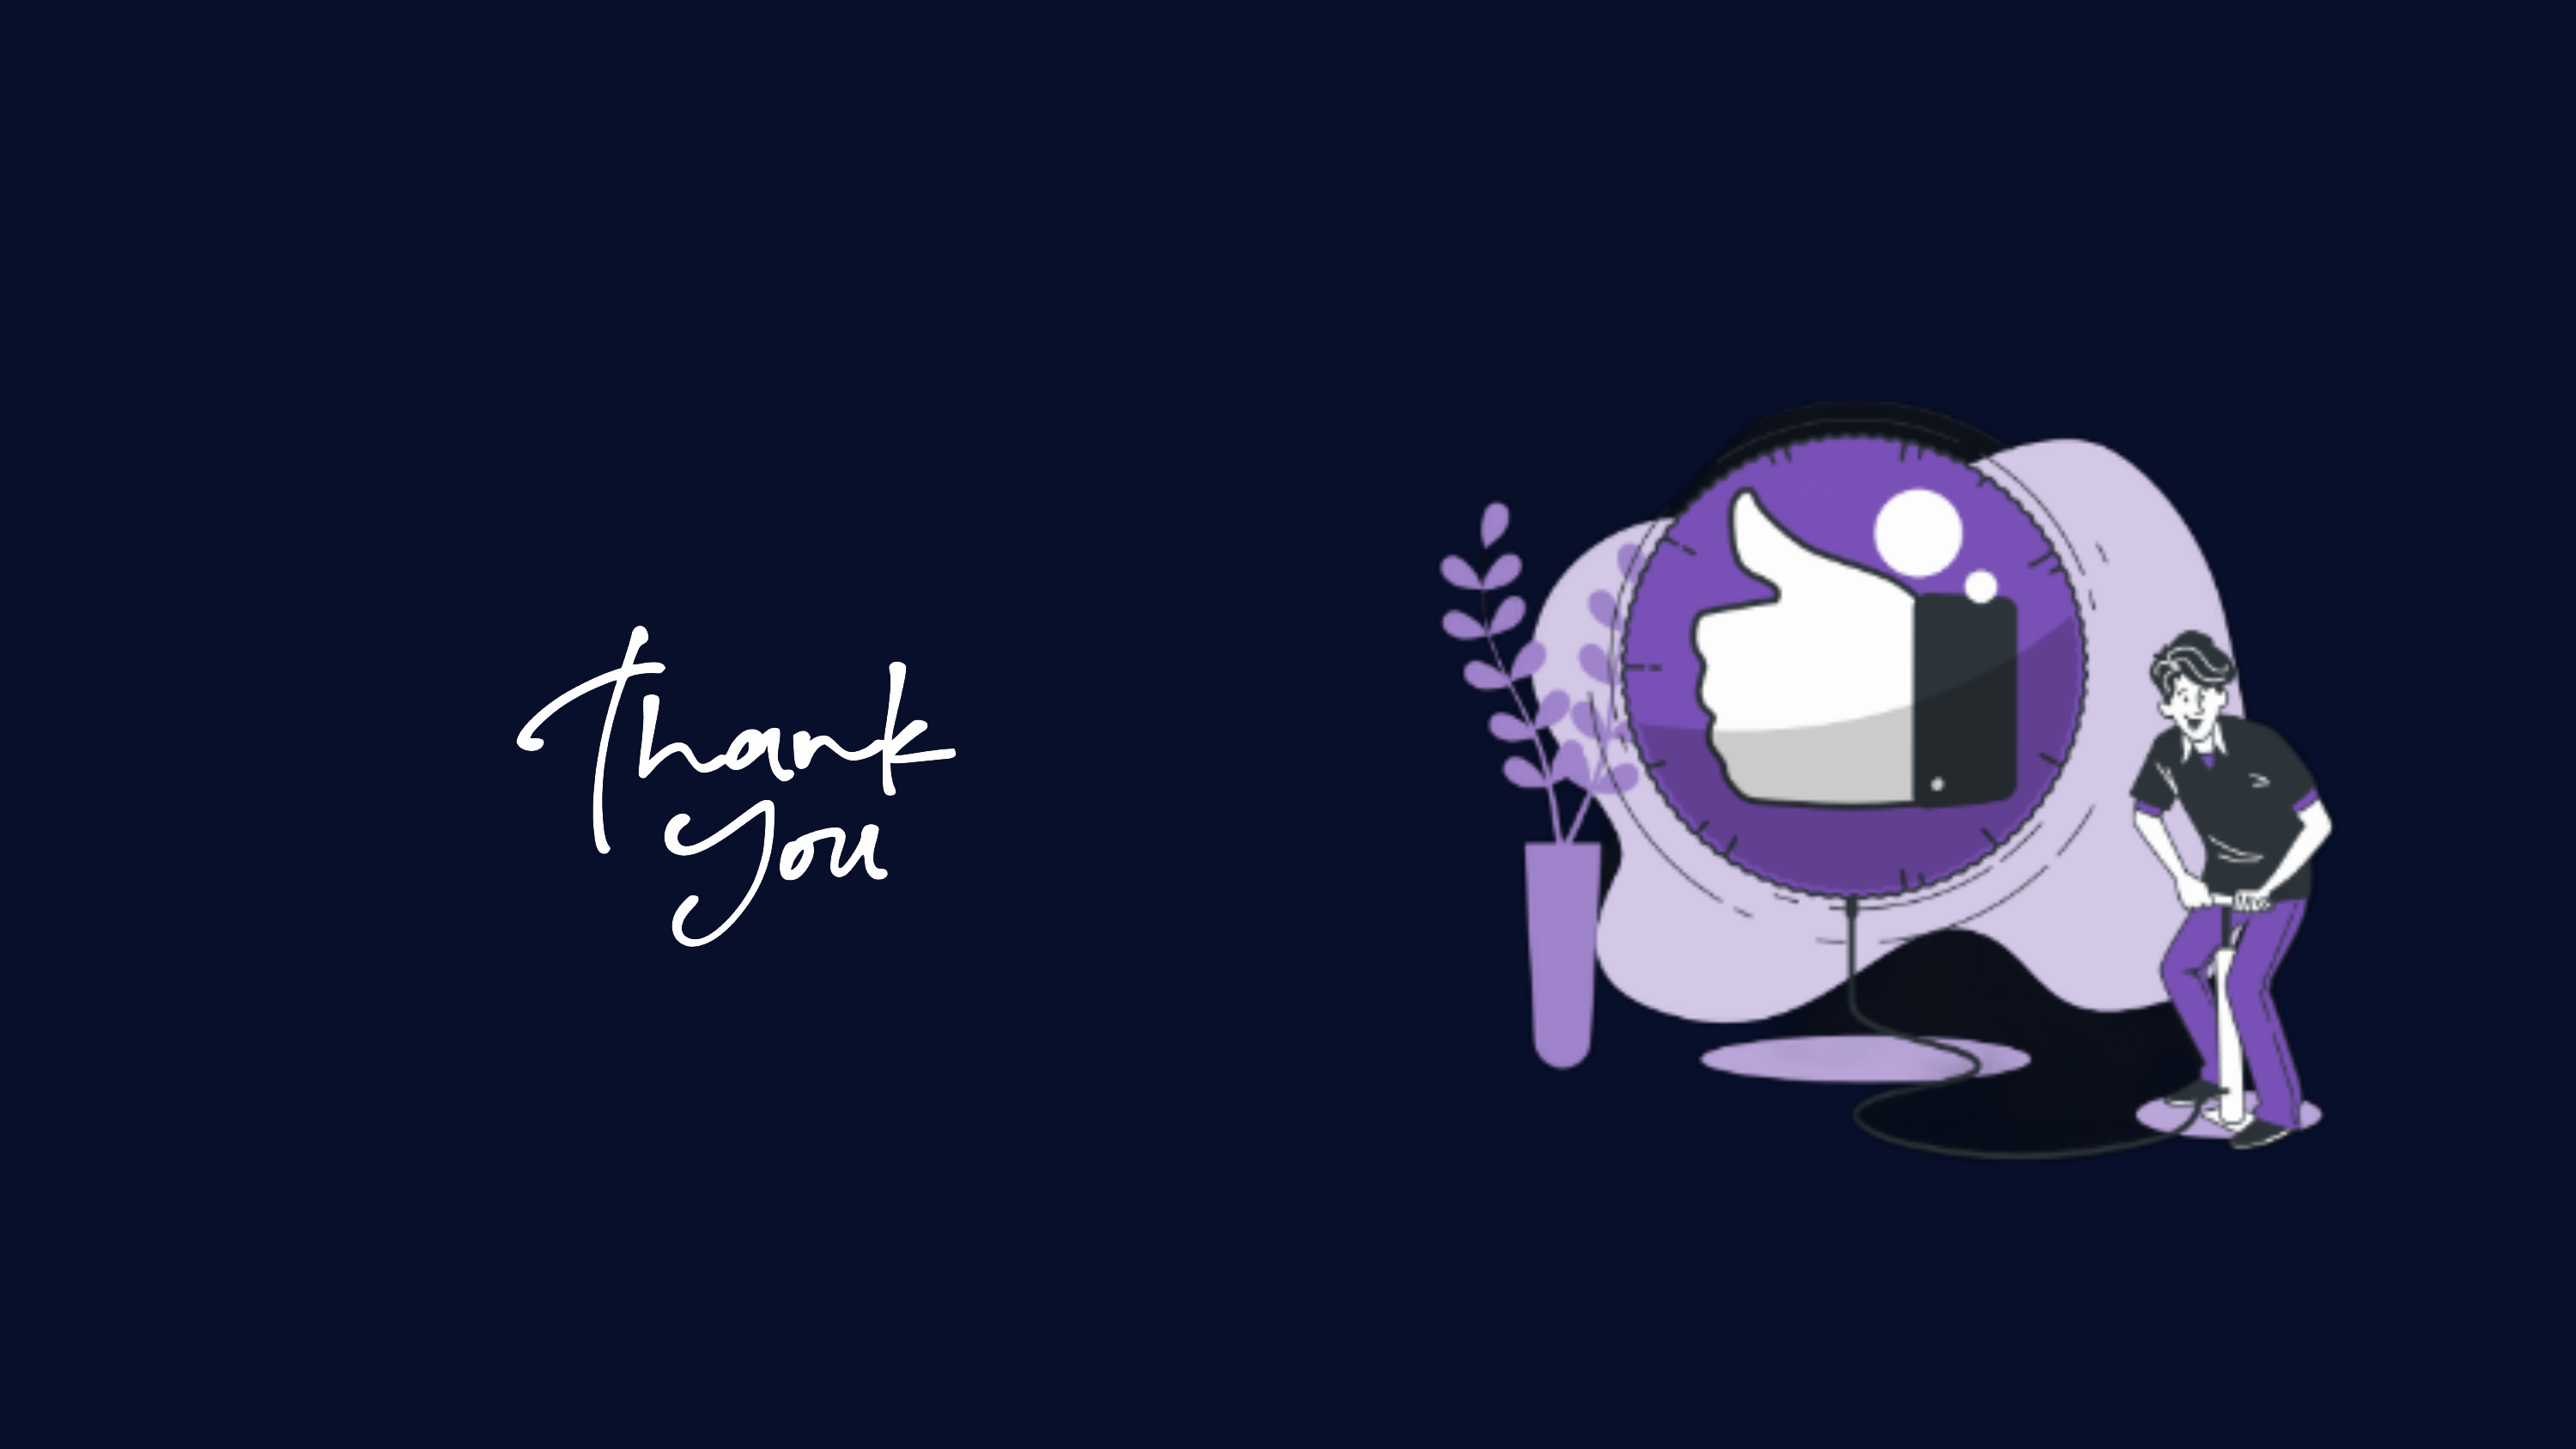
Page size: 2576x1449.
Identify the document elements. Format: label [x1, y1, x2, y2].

text_box [1226, 311, 2510, 1259]
text_box [516, 622, 957, 948]
